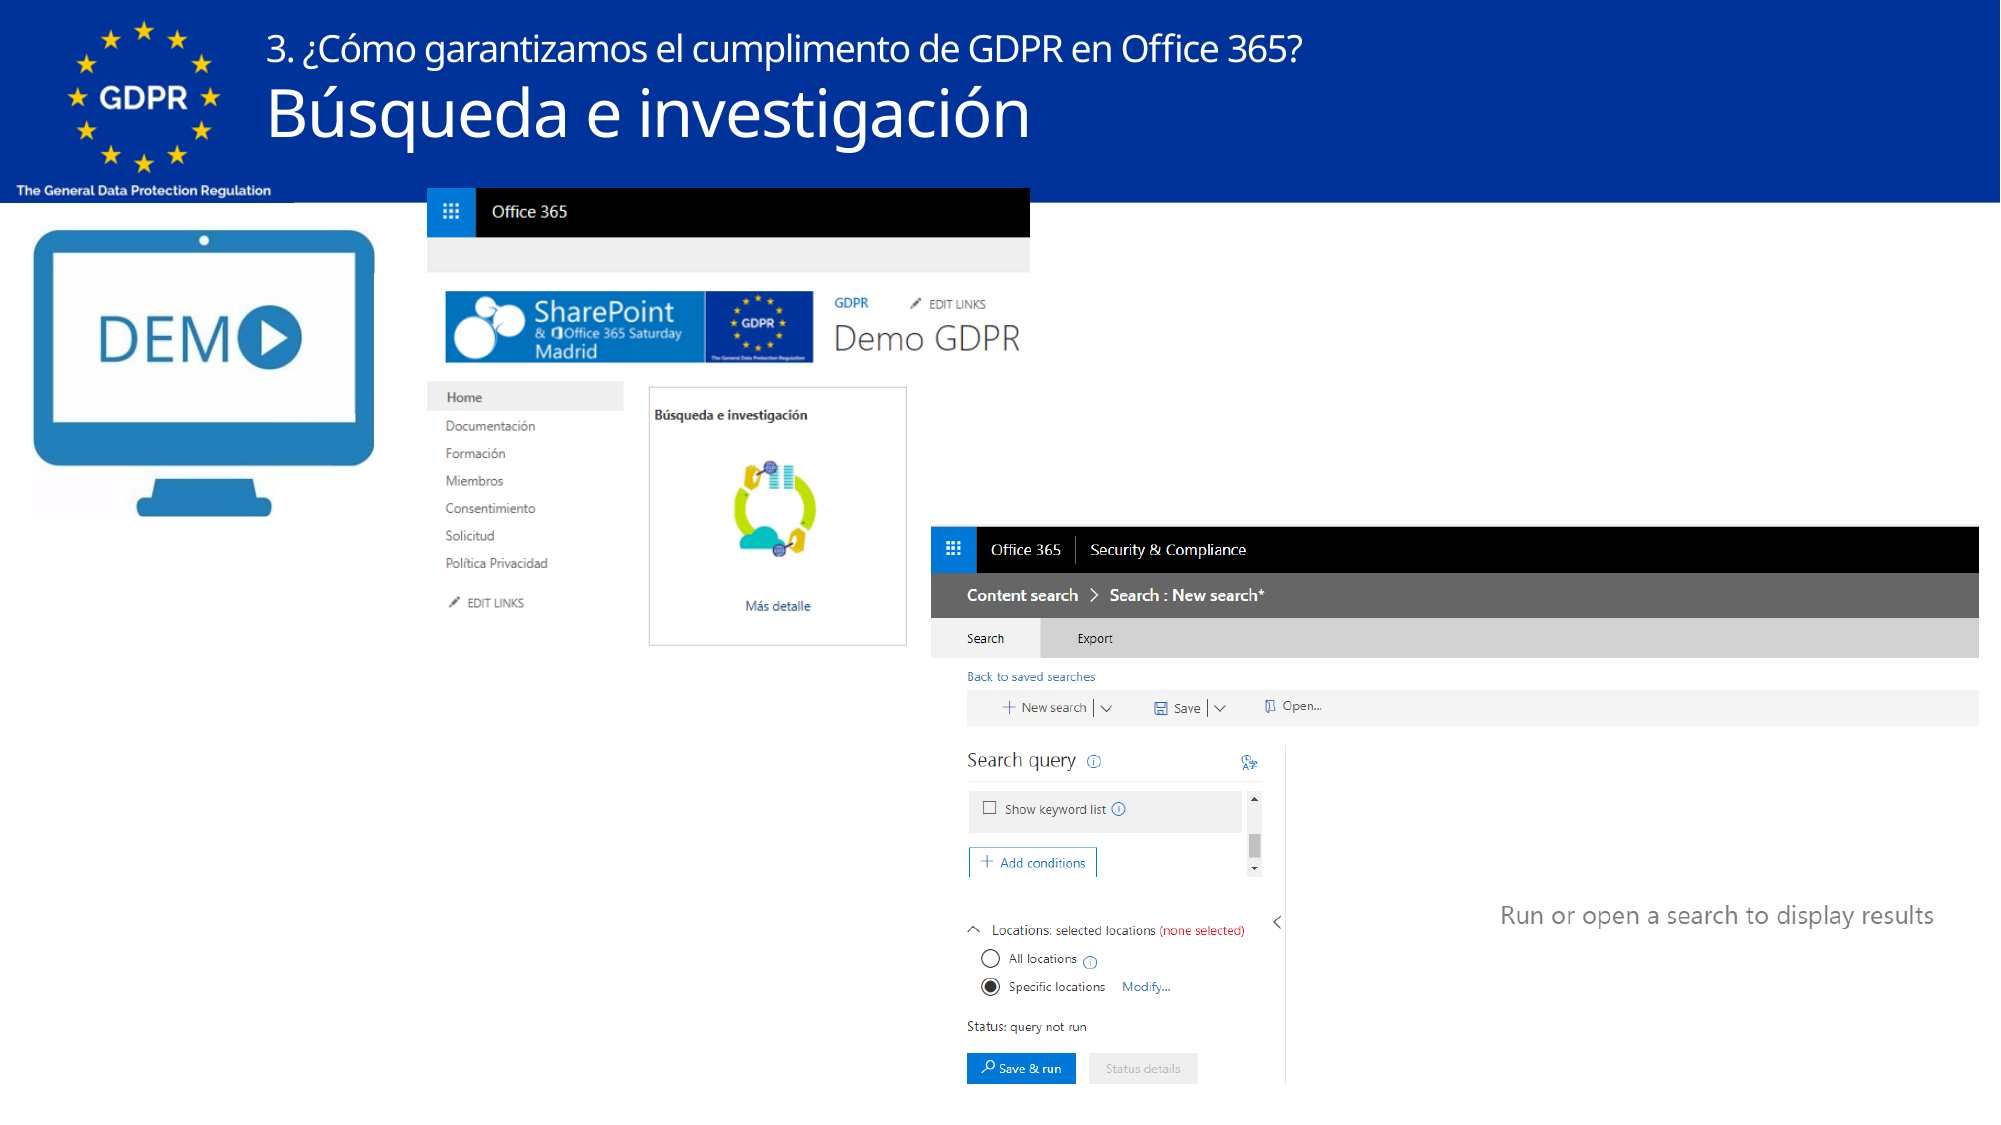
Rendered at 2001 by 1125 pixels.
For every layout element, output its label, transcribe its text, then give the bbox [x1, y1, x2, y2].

picture [0, 10, 294, 203]
picture [427, 188, 1979, 1100]
text_box 3. ¿Cómo garantizamos el cumplimento de GDPR en Office 365? Búsqueda e investigación [294, 25, 1304, 151]
picture [31, 225, 375, 518]
text_box GDPR [0, 0, 2000, 203]
